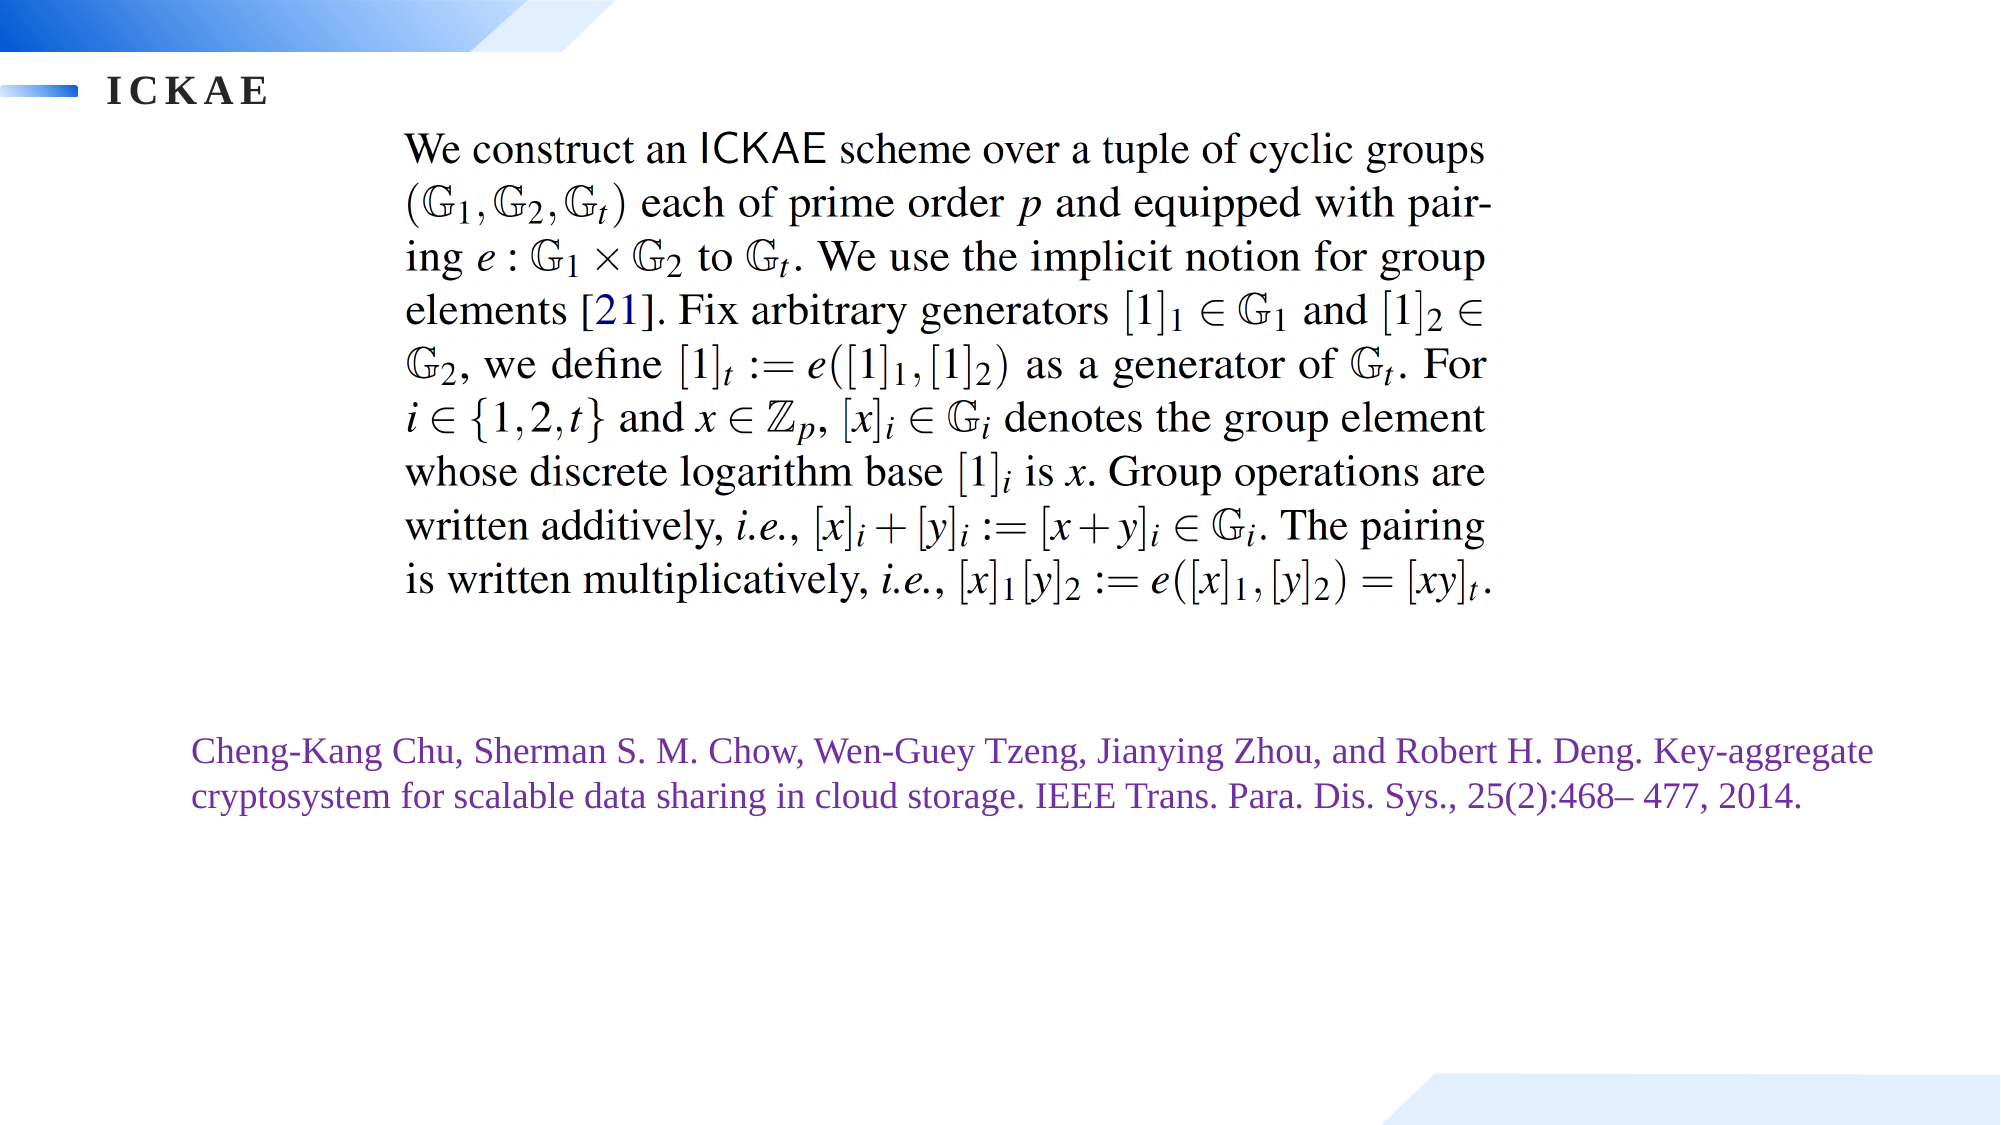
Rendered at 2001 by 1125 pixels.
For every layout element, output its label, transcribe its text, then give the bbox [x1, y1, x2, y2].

title ICKAE [66, 55, 308, 122]
picture [401, 121, 1499, 606]
text_box Cheng-Kang Chu, Sherman S. M. Chow, Wen-Guey Tzeng, Jianying Zhou, and Robert H. Deng. Key-aggregate cryptosystem for scalable data sharing in cloud storage. IEEE Trans. Para. Dis. Sys., 25(2):468– 477, 2014. [176, 718, 1963, 824]
